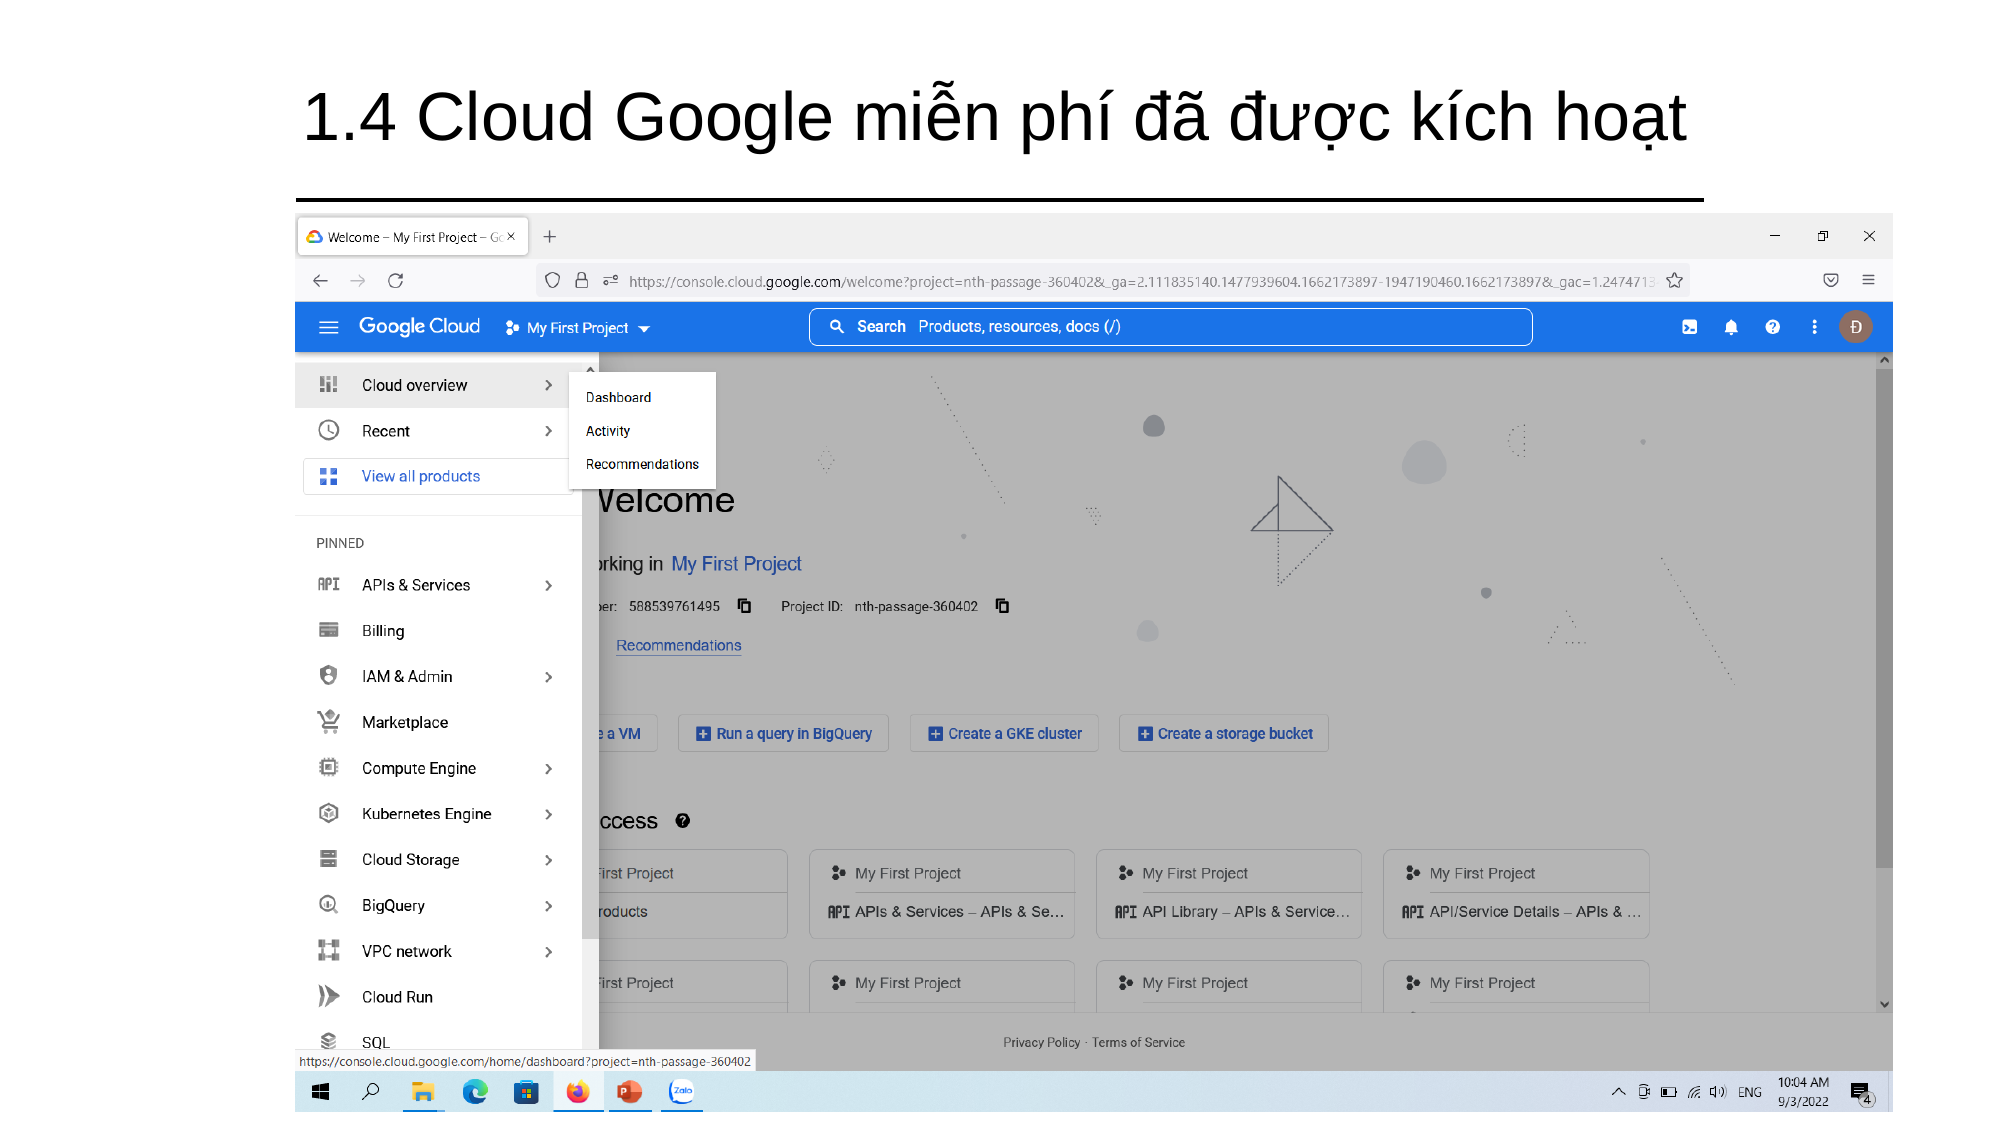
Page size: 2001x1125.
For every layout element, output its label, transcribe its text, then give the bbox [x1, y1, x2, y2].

title 1.4 Cloud Google miễn phí đã được kích hoạt [286, 49, 1839, 187]
picture [295, 213, 1893, 1112]
